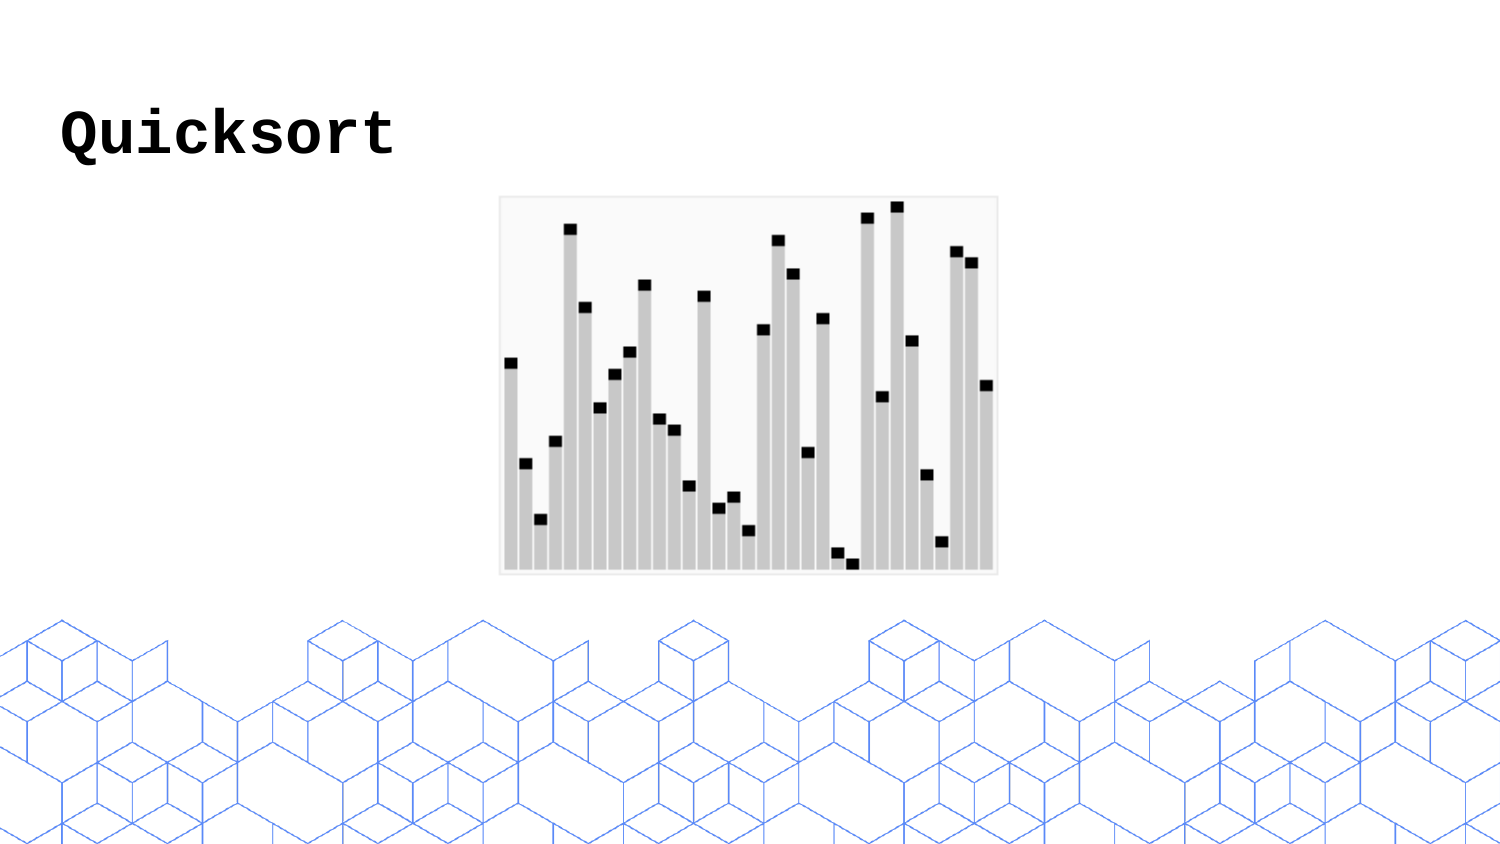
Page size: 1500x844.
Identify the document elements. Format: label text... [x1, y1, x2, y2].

title Quicksort [51, 81, 1449, 176]
picture [0, 619, 1500, 844]
picture [490, 187, 1010, 585]
